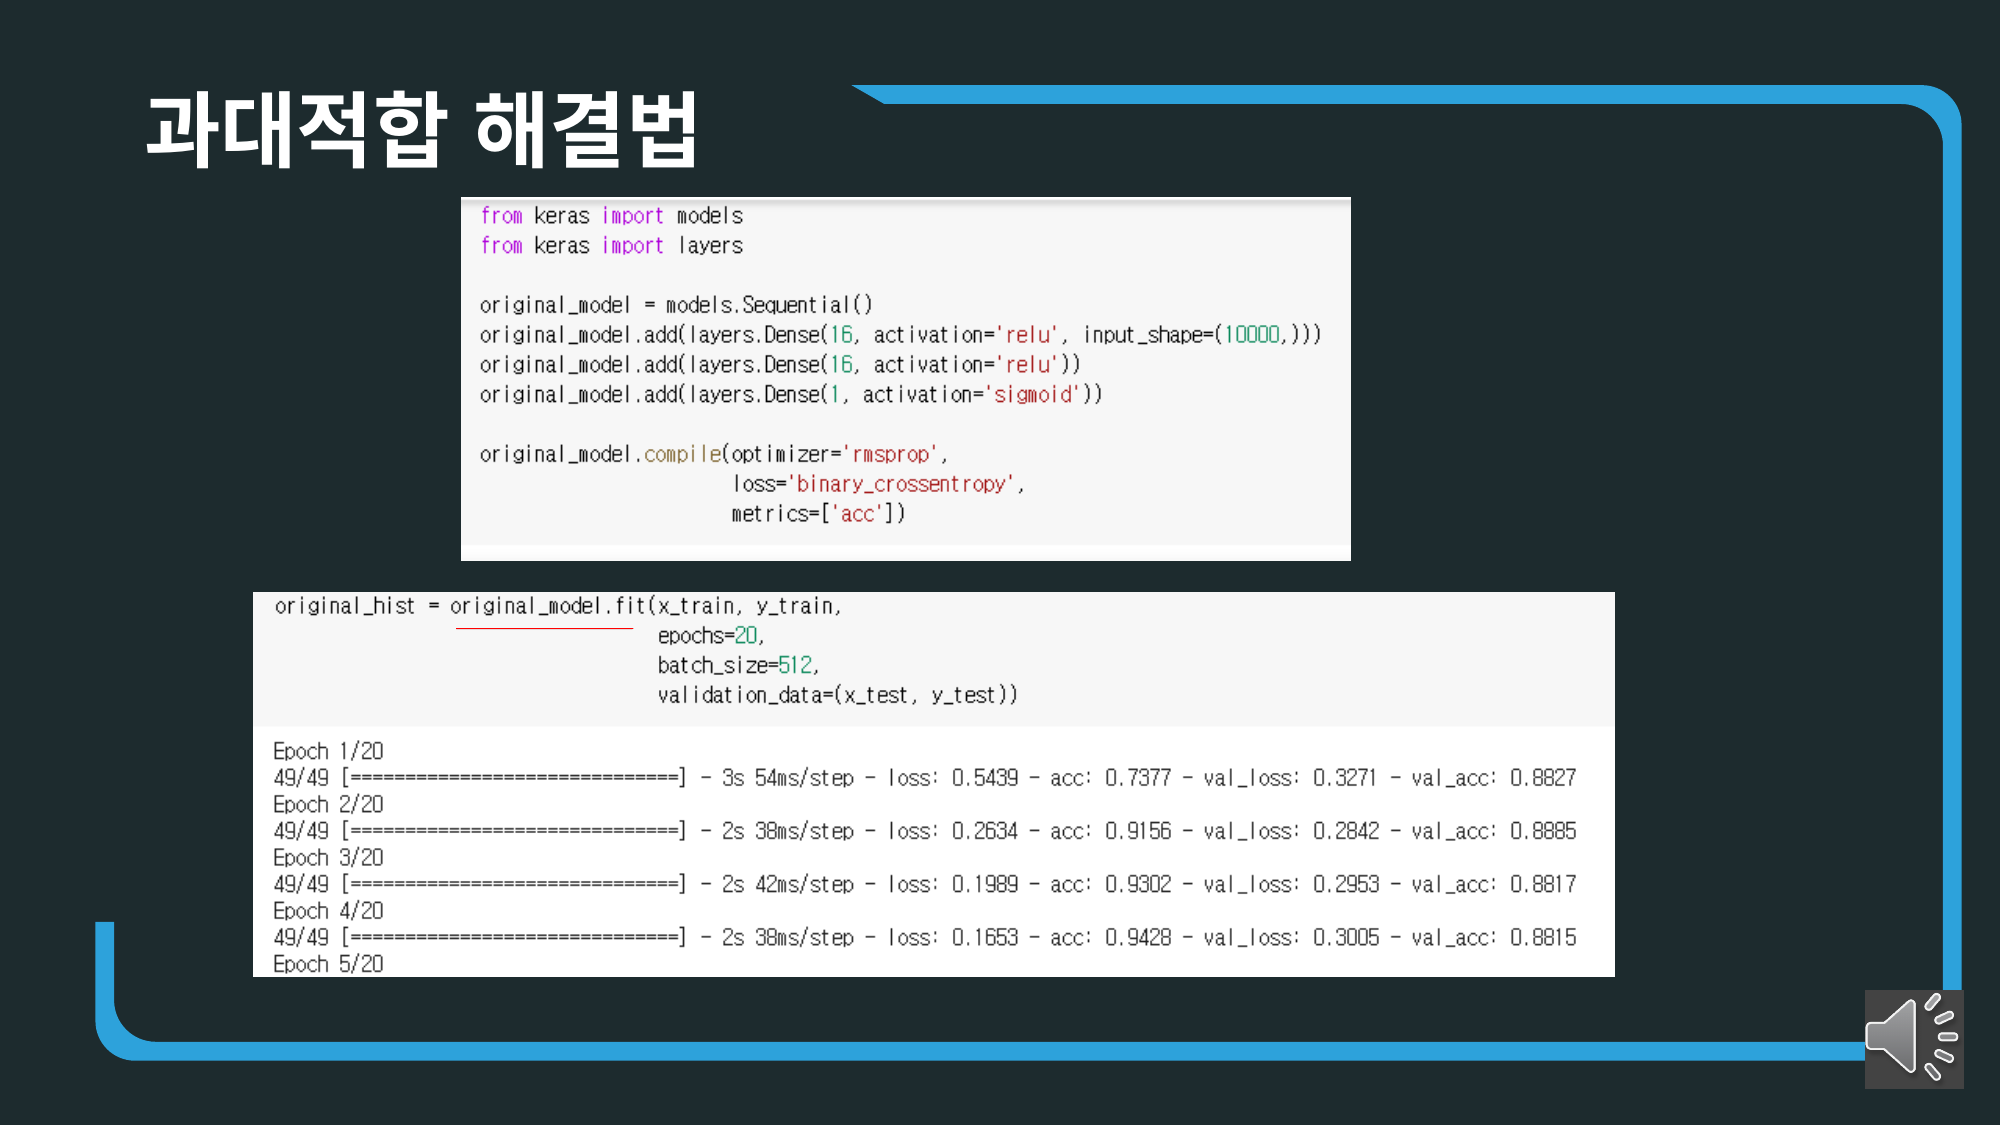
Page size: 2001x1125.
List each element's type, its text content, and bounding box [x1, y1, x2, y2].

picture [461, 197, 1351, 561]
picture [1864, 989, 1965, 1090]
text_box [1190, 84, 1963, 989]
picture [253, 592, 1615, 977]
text_box 과대적합 해결법 [129, 20, 1190, 335]
text_box [94, 920, 1864, 1062]
